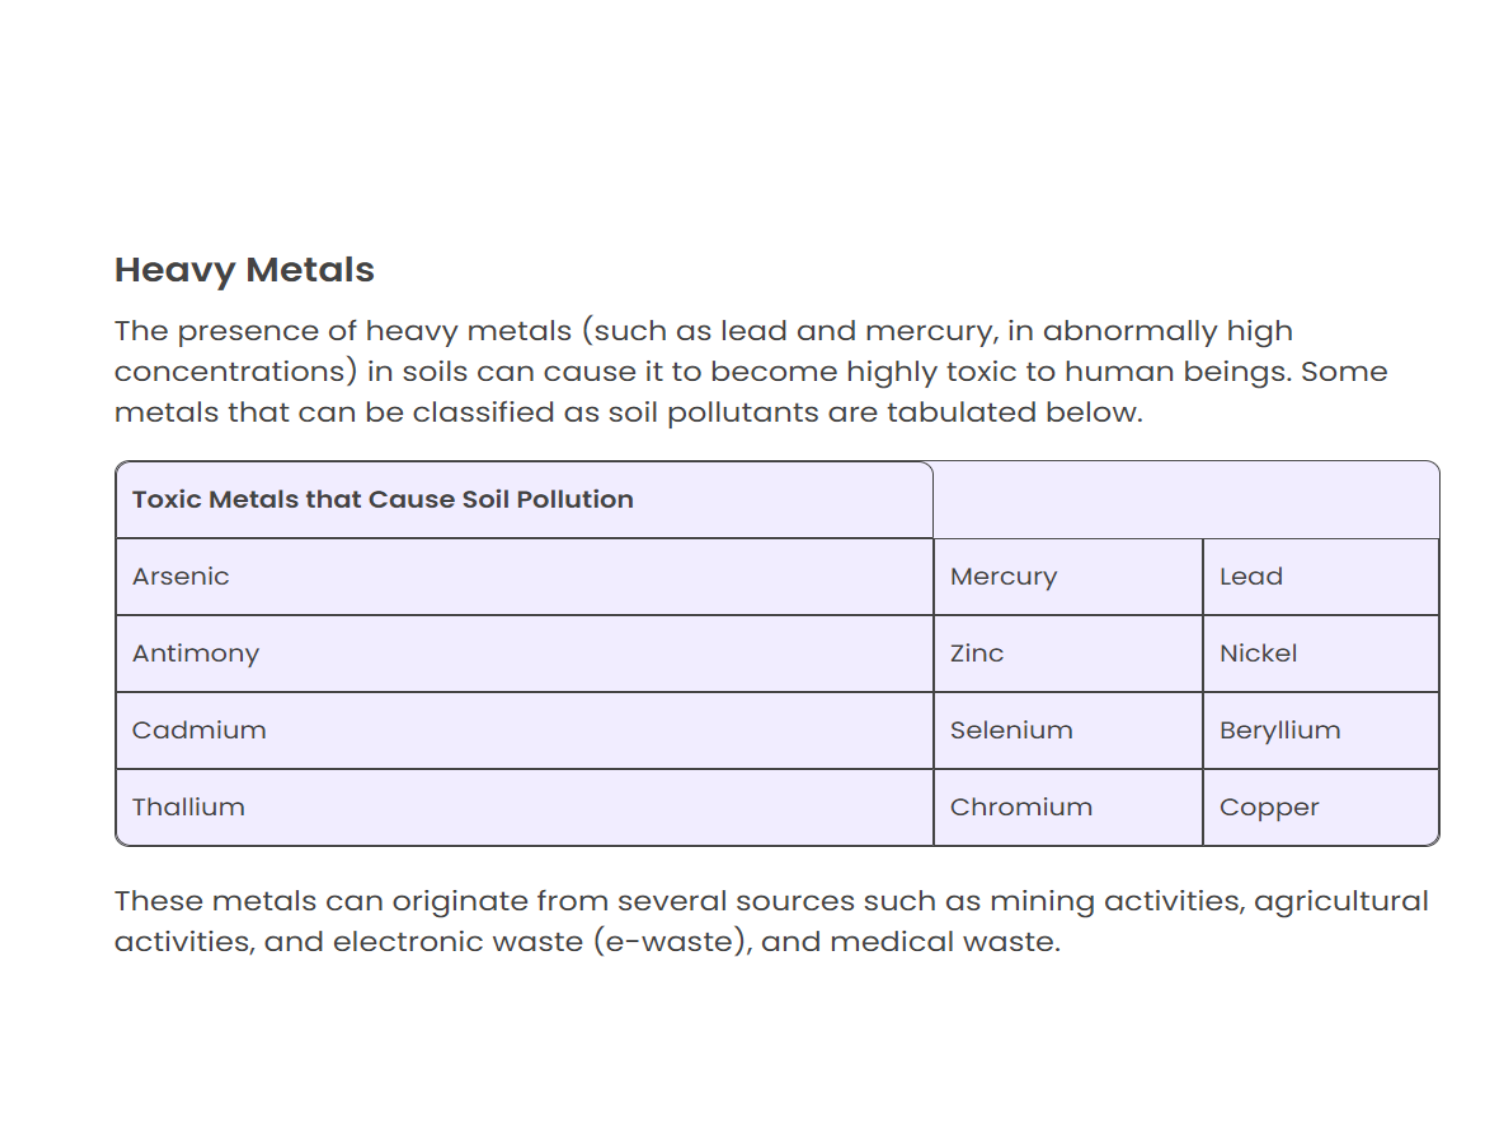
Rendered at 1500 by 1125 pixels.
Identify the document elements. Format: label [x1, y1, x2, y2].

list [88, 243, 1448, 968]
